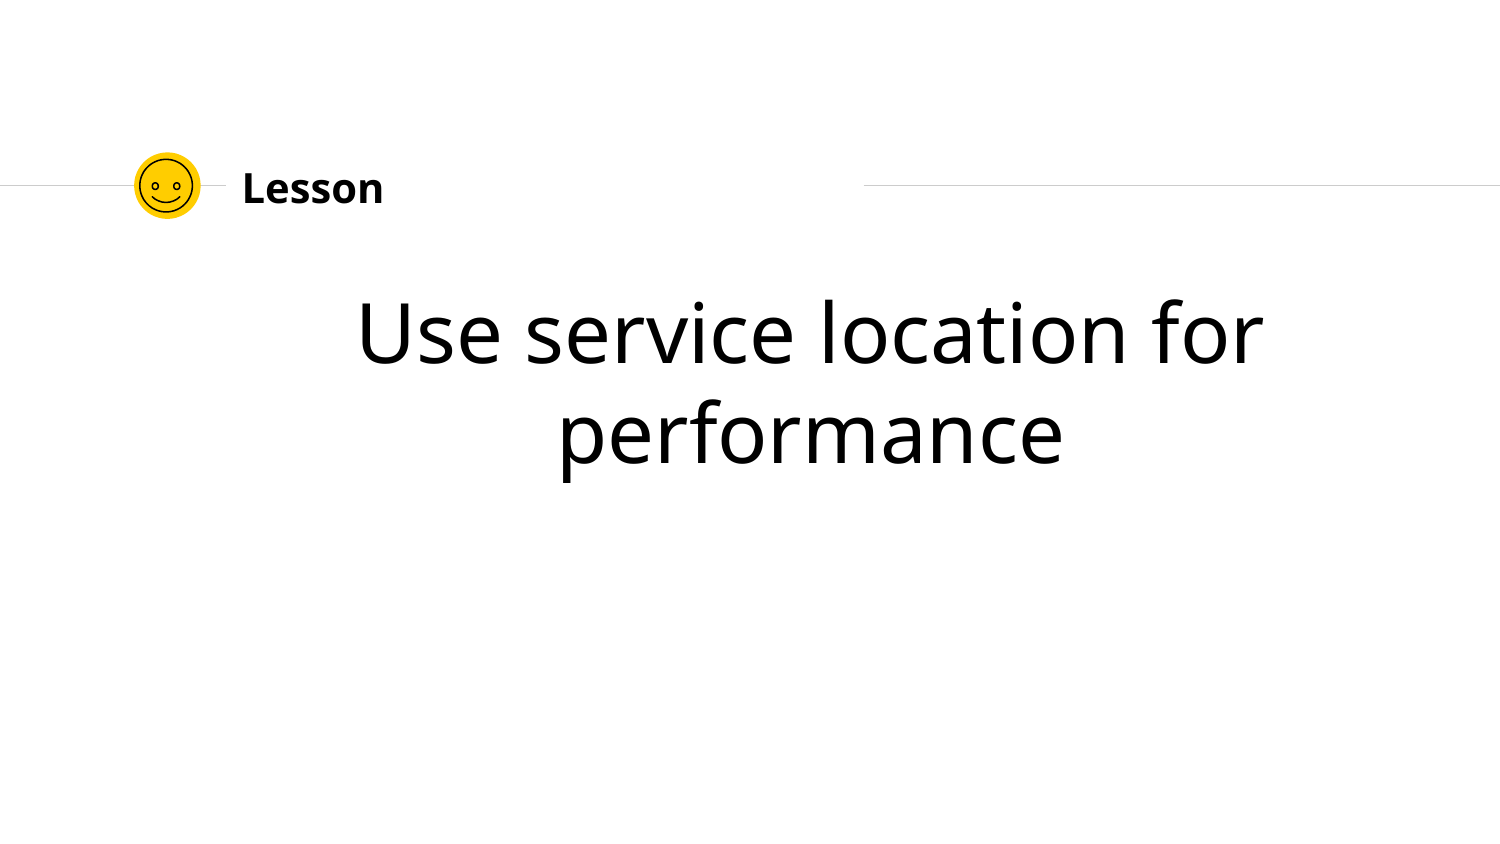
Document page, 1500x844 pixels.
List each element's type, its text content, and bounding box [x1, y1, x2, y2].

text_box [139, 159, 193, 213]
list Use service location for performance [226, 265, 1396, 414]
title Lesson [226, 151, 863, 223]
